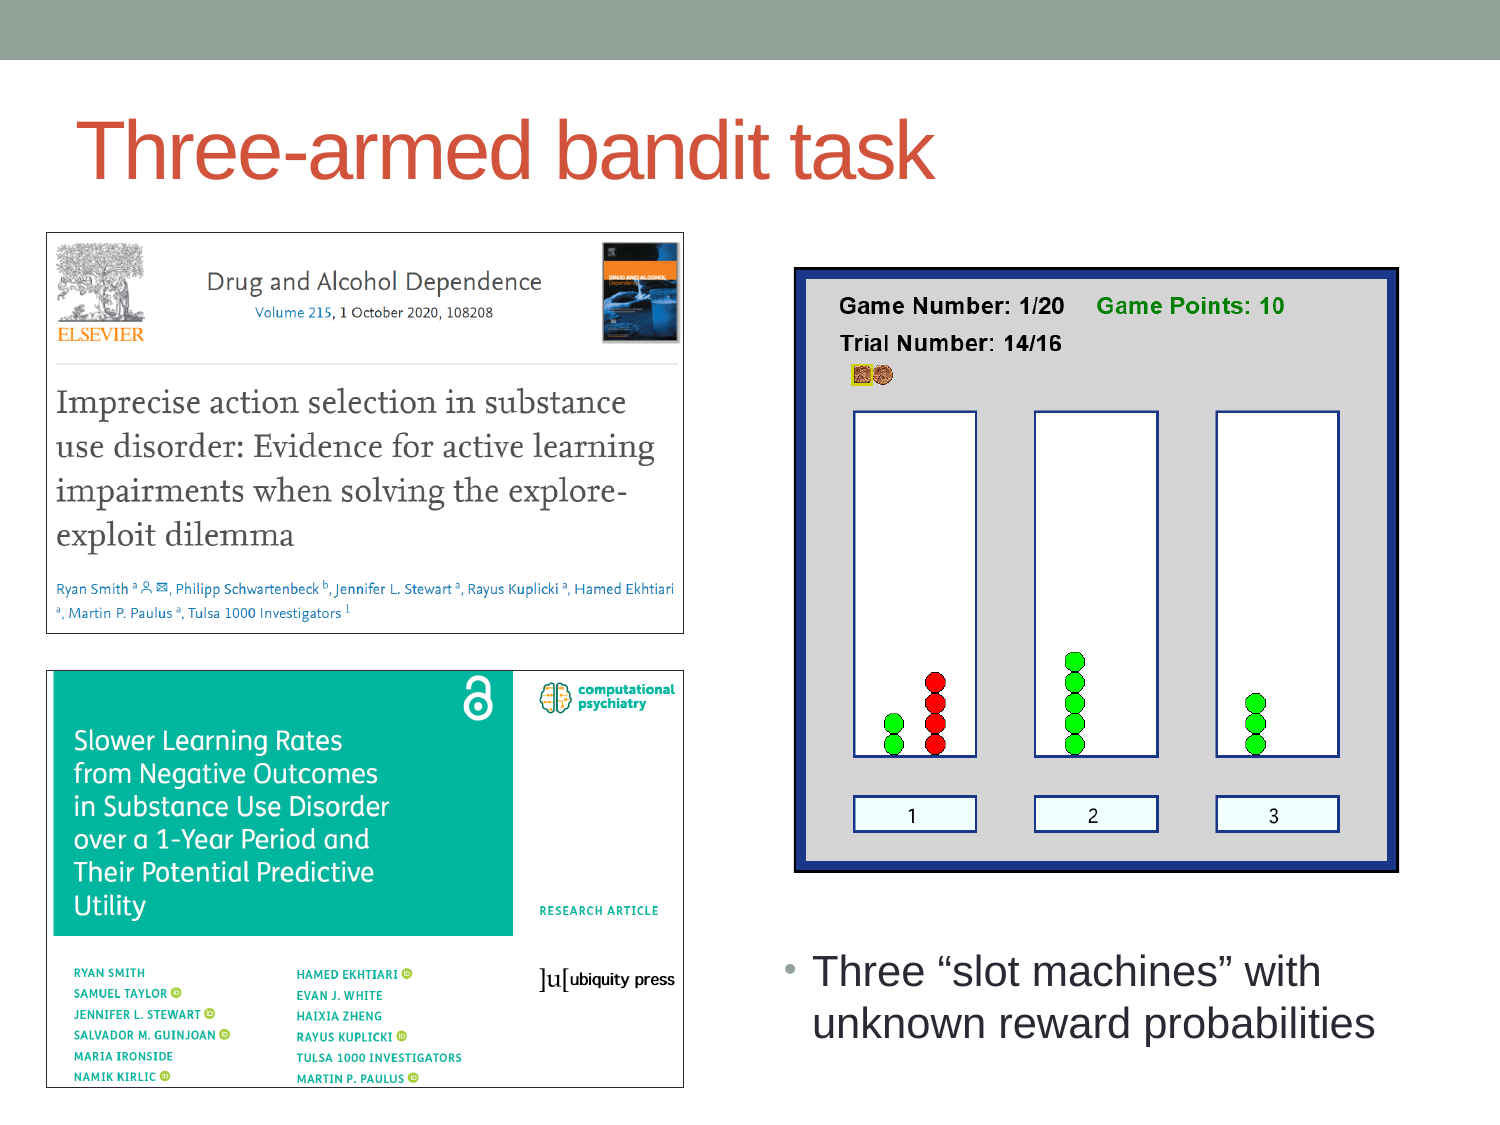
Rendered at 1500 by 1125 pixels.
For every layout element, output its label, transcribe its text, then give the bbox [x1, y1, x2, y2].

list Three “slot machines” with unknown reward probabilities [768, 935, 1454, 1088]
title Three-armed bandit task [60, 65, 1411, 228]
picture [46, 232, 685, 634]
picture [46, 669, 685, 1088]
picture [793, 267, 1400, 874]
